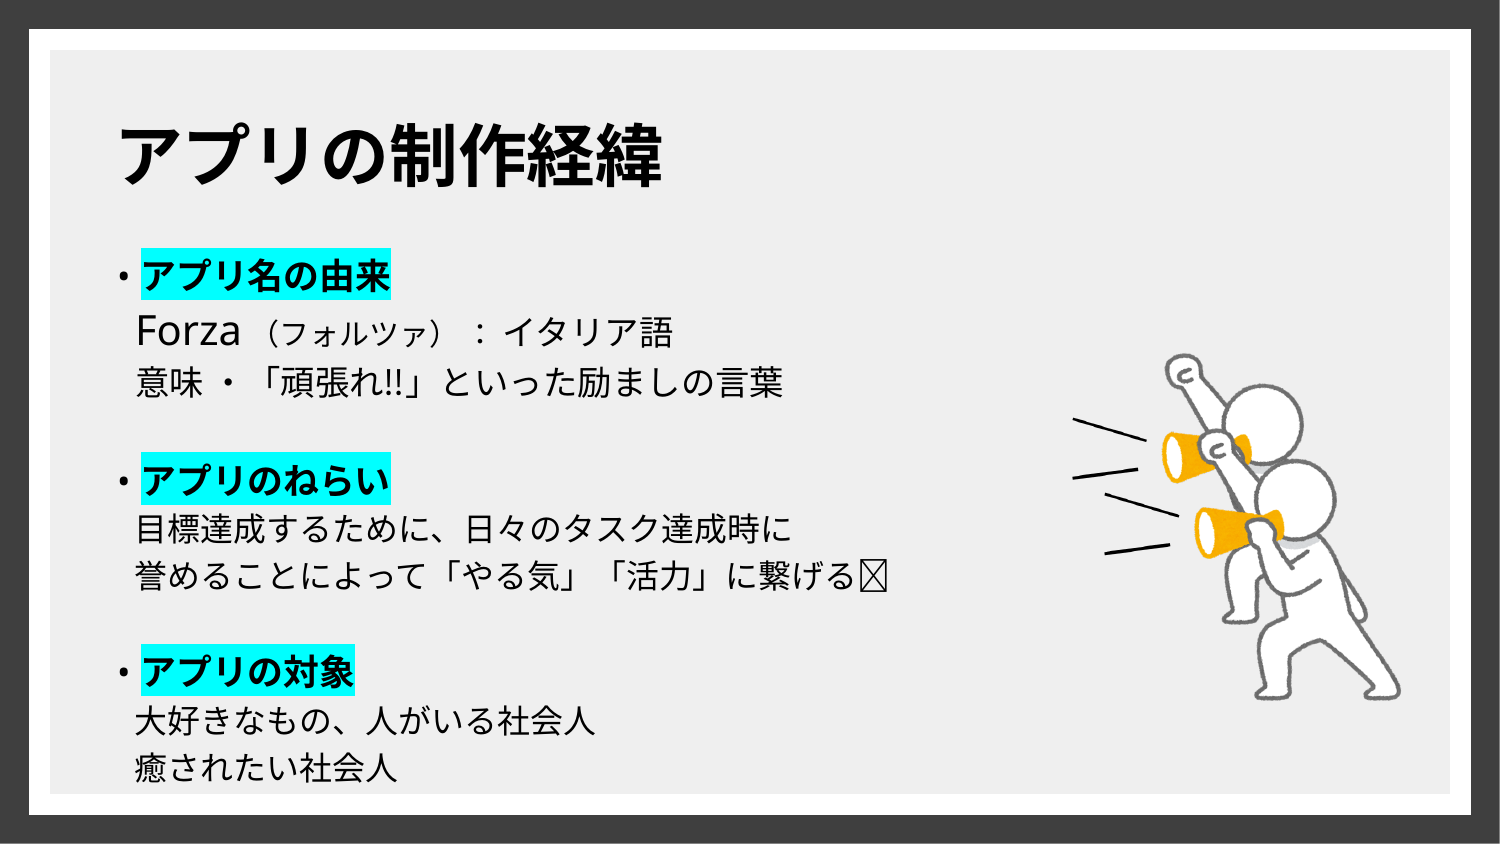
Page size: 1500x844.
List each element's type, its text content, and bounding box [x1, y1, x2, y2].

title アプリの制作経緯 [103, 77, 1397, 241]
text_box [0, 0, 1500, 844]
picture [1071, 345, 1430, 713]
text_box [39, 39, 1461, 805]
list アプリ名の由来 Forza（フォルツァ） ： イタリア語 意味 ・「頑張れ‼」といった励ましの言葉 アプリのねらい 目標達成するために、日々のタスク達成時に 誉めることによって「やる気」「活力」に繋げる❕ アプリの対象 大好きなもの、人がいる社会人 癒されたい社会人 [103, 253, 1397, 795]
